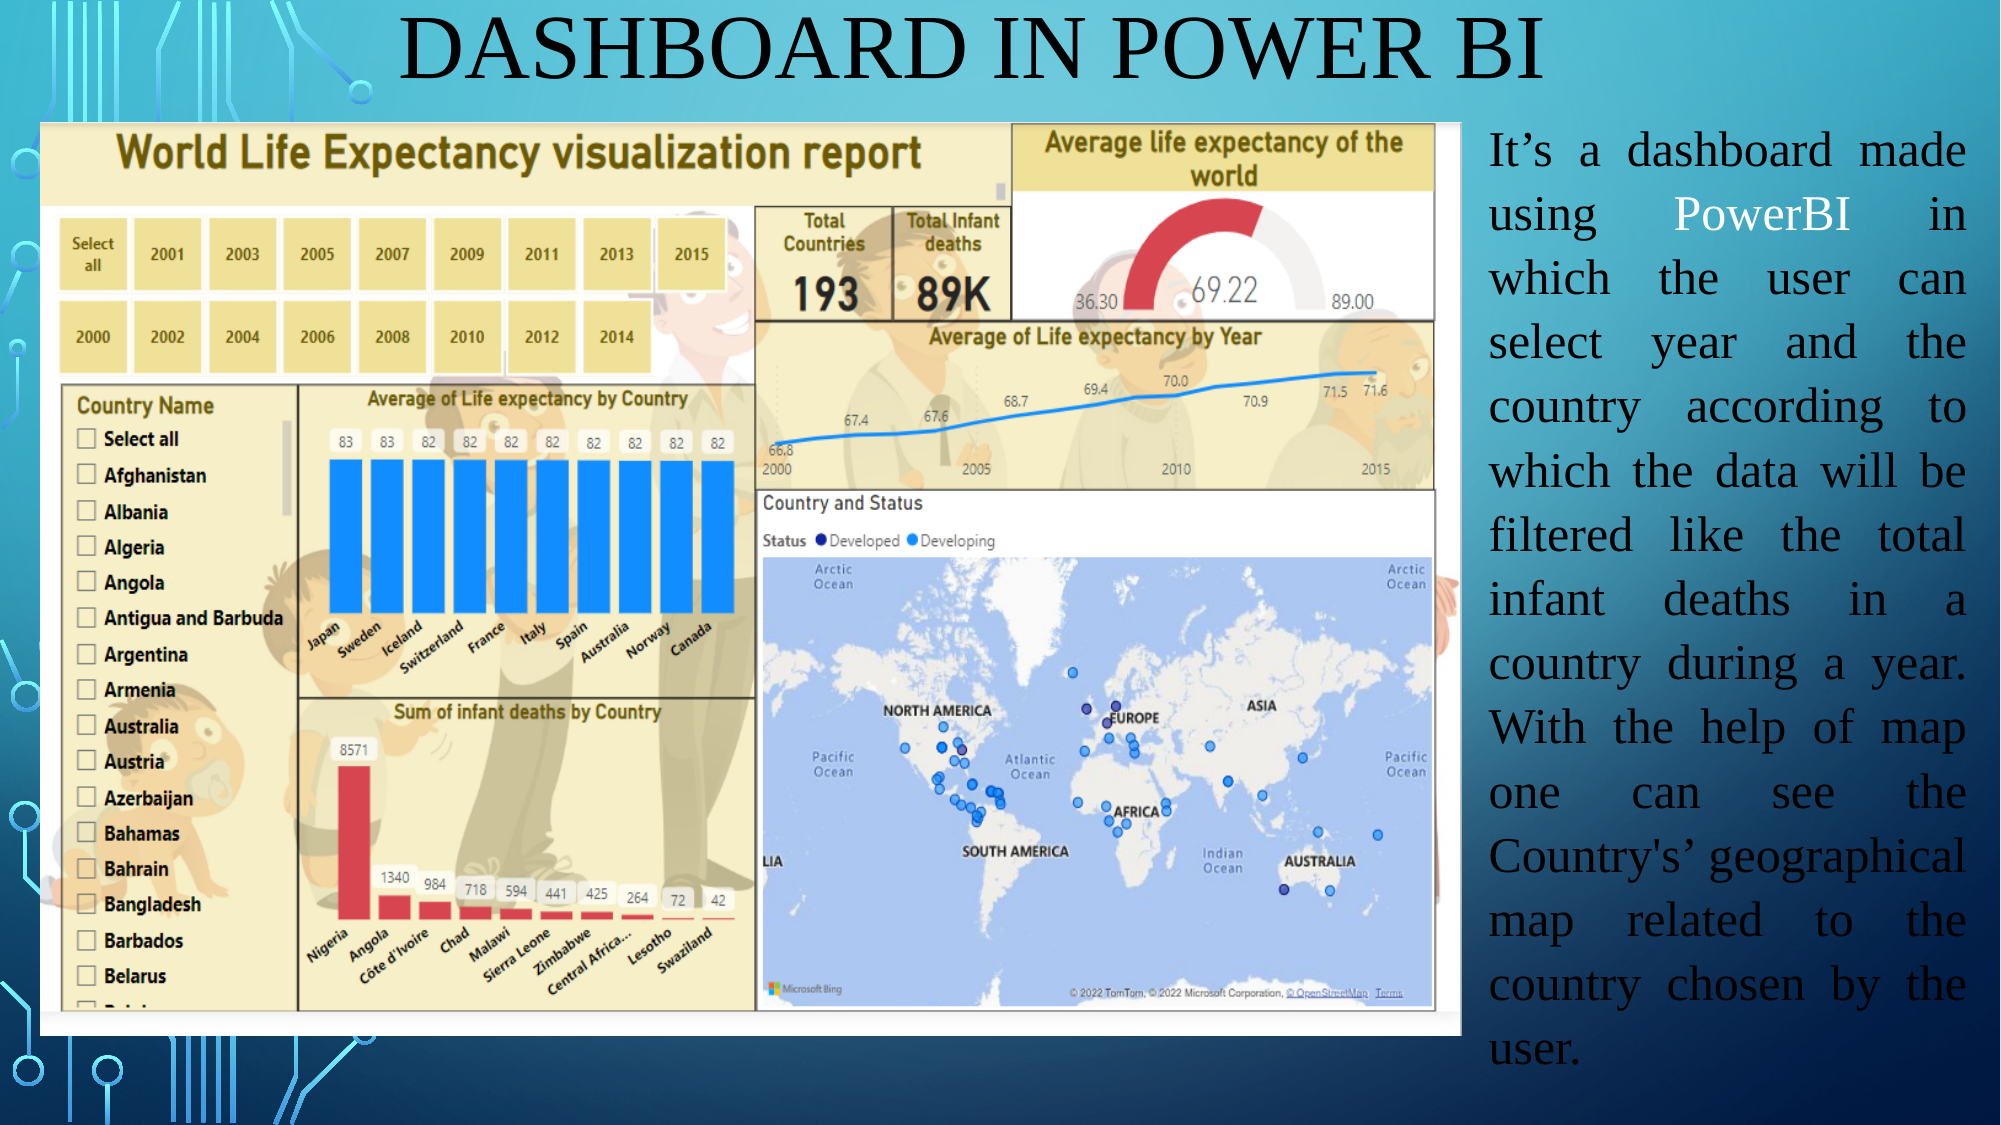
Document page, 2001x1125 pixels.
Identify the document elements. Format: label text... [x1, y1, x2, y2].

text_box DASHBOARD IN POWER BI [383, 0, 1617, 105]
picture [39, 121, 1462, 1036]
text_box It’s a dashboard made using PowerBI in which the user can select year and the country according to which the data will be filtered like the total infant deaths in a country during a year. With the help of map one can see the Country's’ geographical map related to the country chosen by the user. [1473, 104, 1983, 1125]
